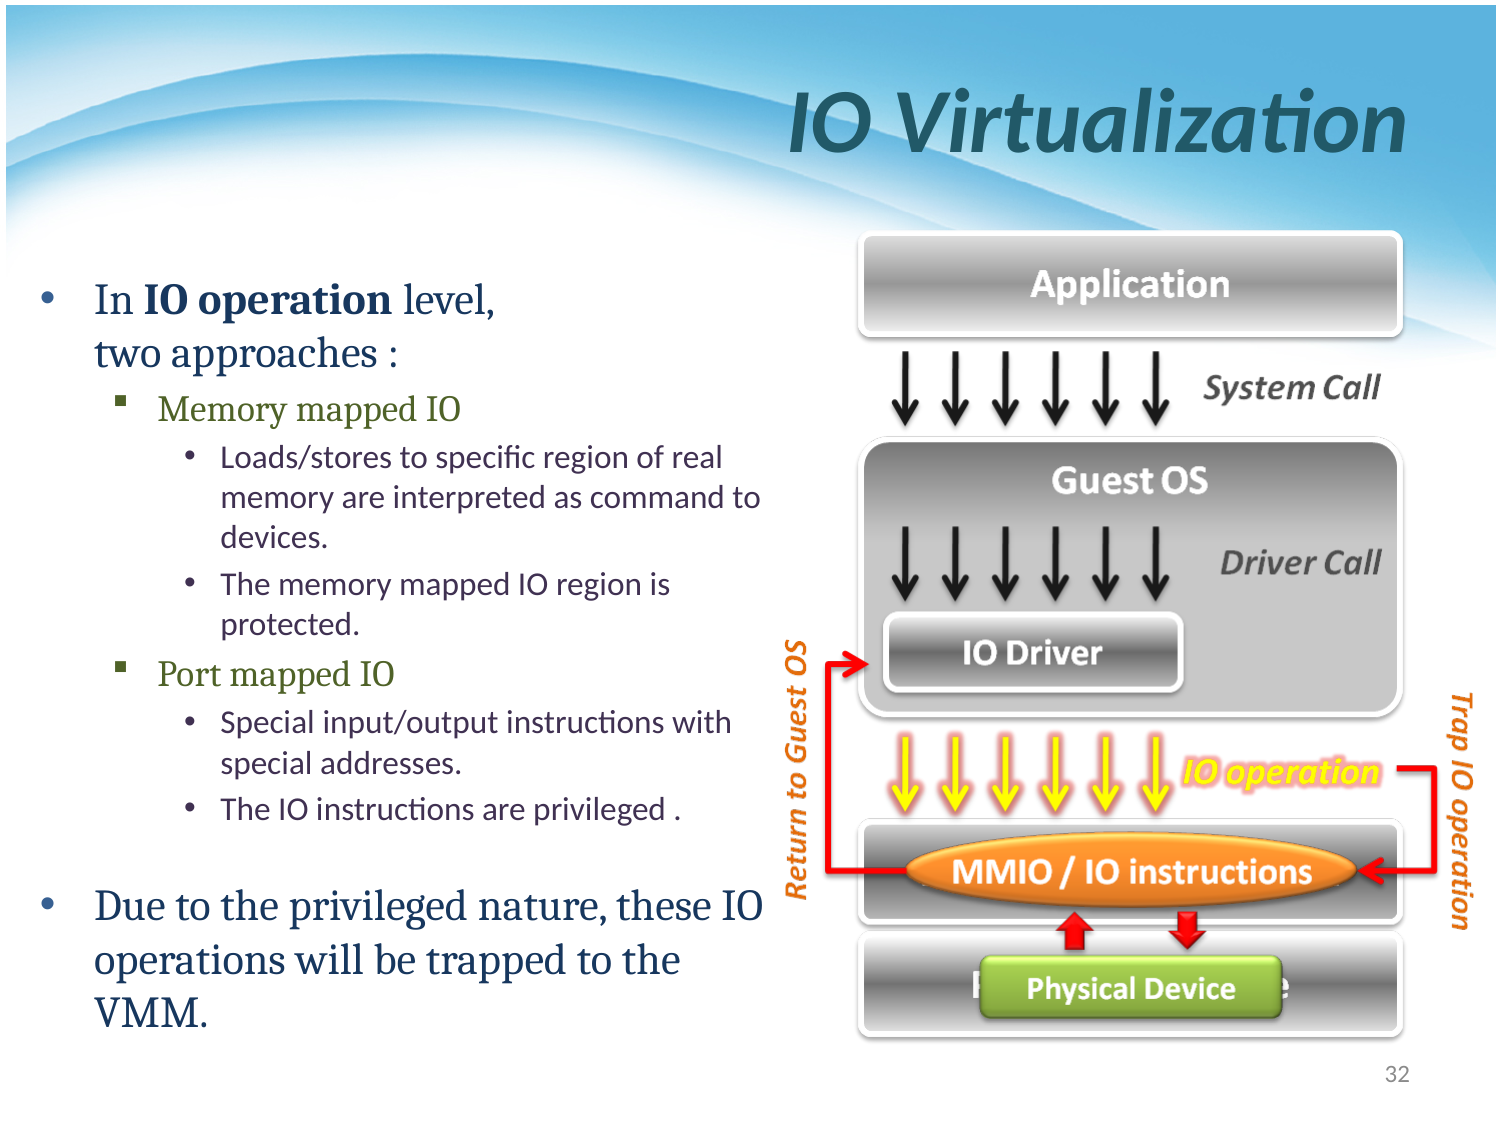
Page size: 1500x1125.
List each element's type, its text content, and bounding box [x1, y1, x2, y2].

list In IO operation level, two approaches : Memory mapped IO Loads/stores to specific region of real memory are interpreted as command to devices. The memory mapped IO region is protected. Port mapped IO Special input/output instructions with special addresses. The IO instructions are privileged . Due to the privileged nature, these IO operations will be trapped to the VMM. [24, 262, 800, 1050]
picture [0, 0, 1500, 1125]
slide_number 32 [1074, 1042, 1425, 1103]
title IO Virtualization [75, 45, 1425, 188]
